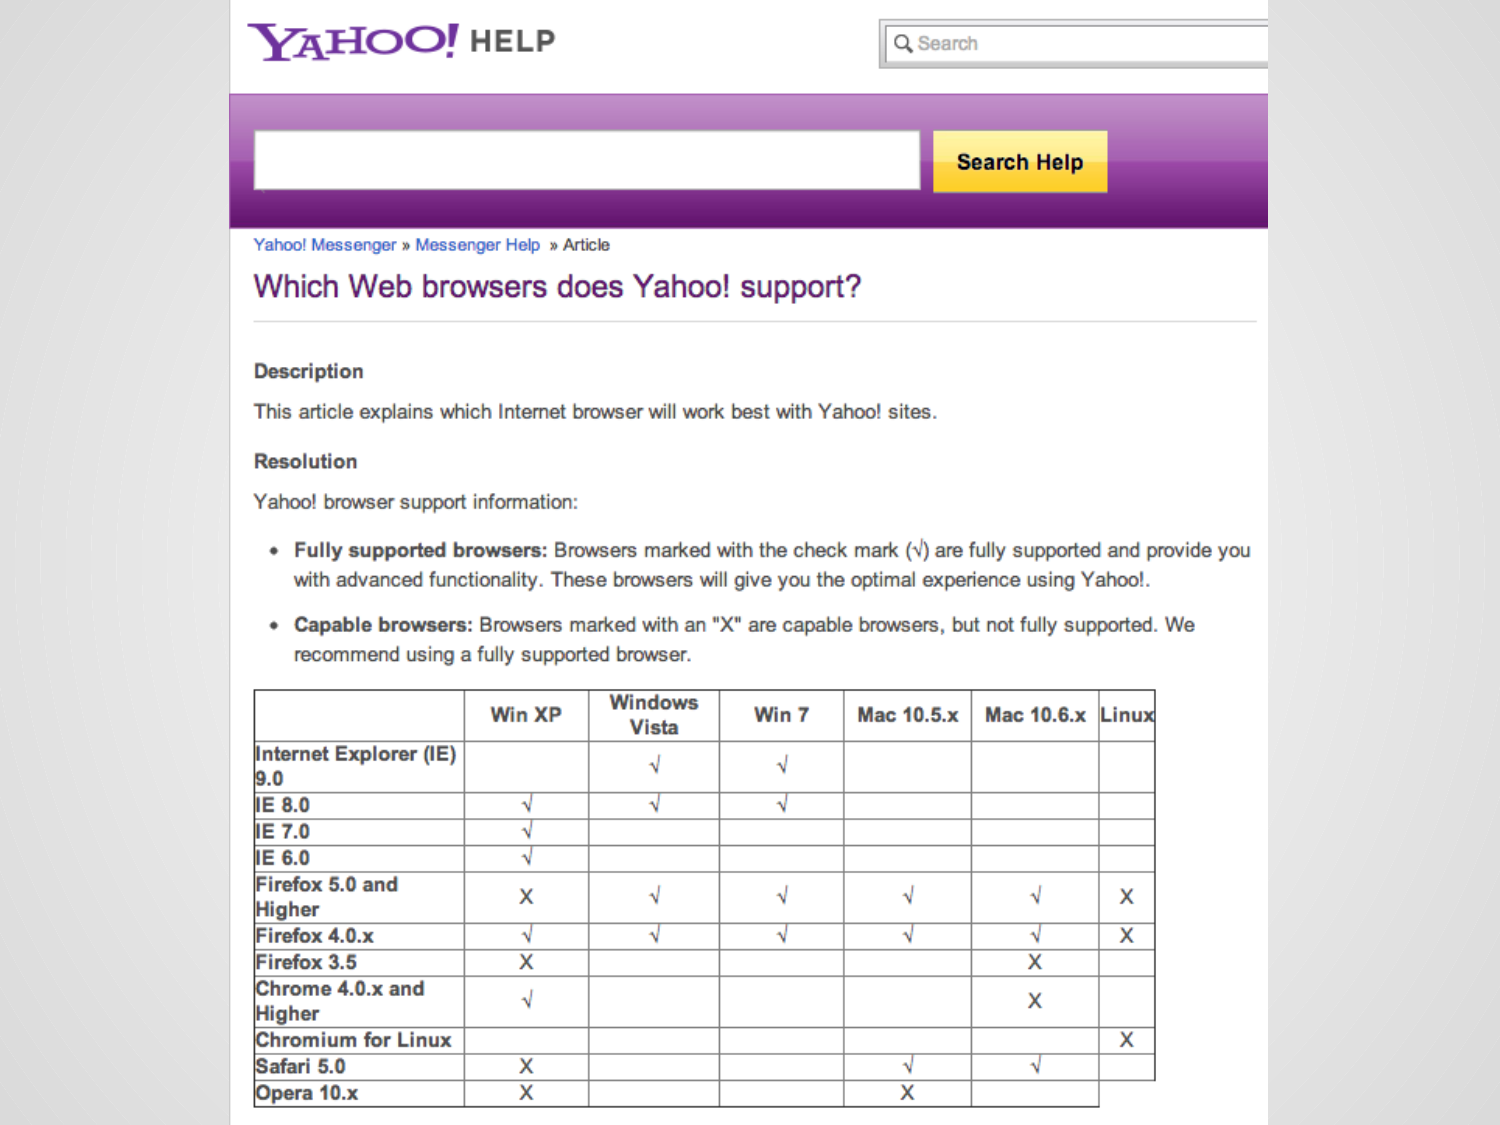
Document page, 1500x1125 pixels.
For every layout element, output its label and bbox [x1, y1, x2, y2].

picture [228, 0, 1268, 1125]
